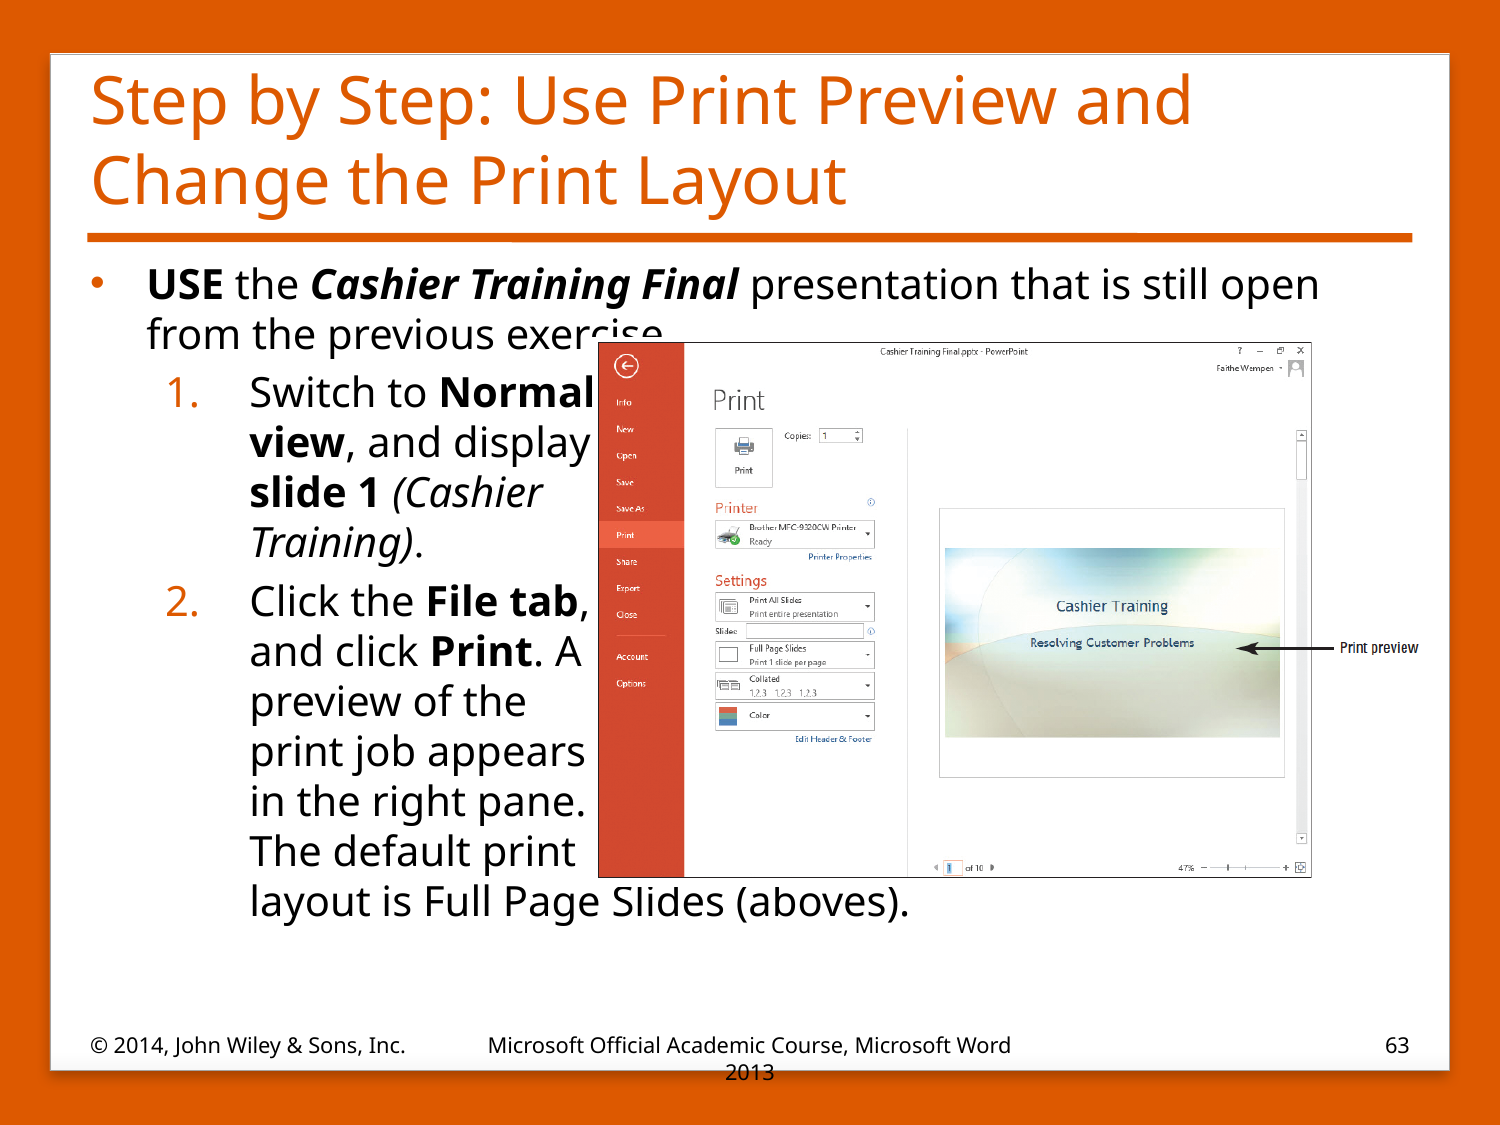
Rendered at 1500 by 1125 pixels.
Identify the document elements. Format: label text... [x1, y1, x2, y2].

list USE the Cashier Training Final presentation that is still open from the previous exercise. Switch to Normal view, and display slide 1 (Cashier Training). Click the File tab, and click Print. A preview of the print job appears in the right pane. The default print layout is Full Page Slides (aboves). [75, 249, 1425, 1063]
footer Microsoft Official Academic Course, Microsoft Word 2013 [449, 1024, 1051, 1103]
picture [591, 337, 1426, 887]
title Step by Step: Use Print Preview and Change the Print Layout [74, 74, 1426, 226]
slide_number © 2014, John Wiley & Sons, Inc. [74, 1024, 426, 1103]
slide_number 63 [1074, 1024, 1426, 1103]
